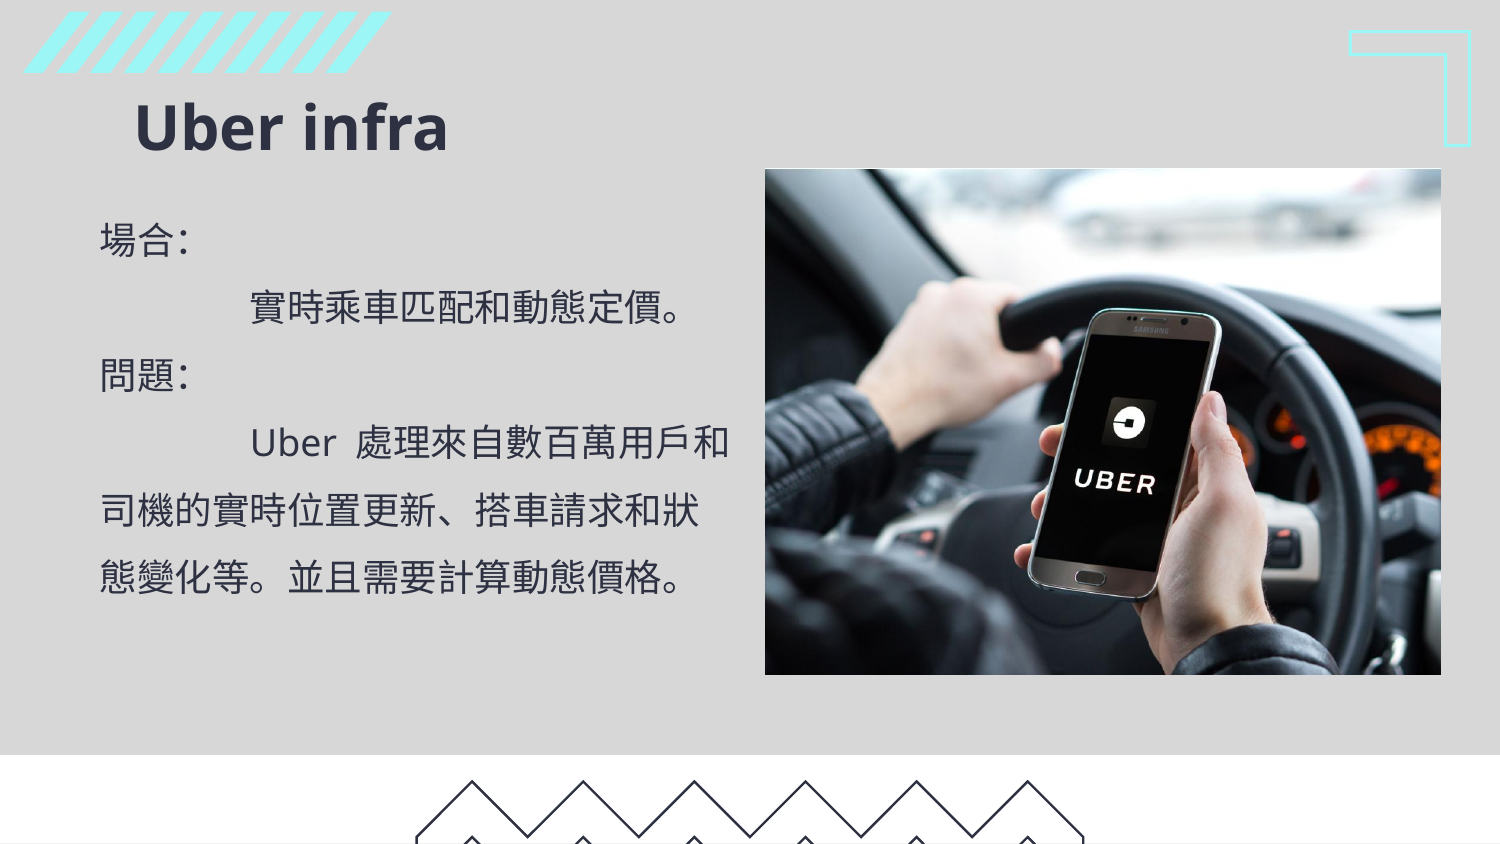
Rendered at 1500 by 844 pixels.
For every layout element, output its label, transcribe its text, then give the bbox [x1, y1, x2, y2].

title Uber infra [118, 72, 1382, 167]
text_box 場合： 實時乘車匹配和動態定價。 問題： Uber 處理來自數百萬用戶和司機的實時位置更新、搭車請求和狀態變化等。並且需要計算動態價格。 [84, 179, 751, 705]
picture [765, 168, 1441, 676]
